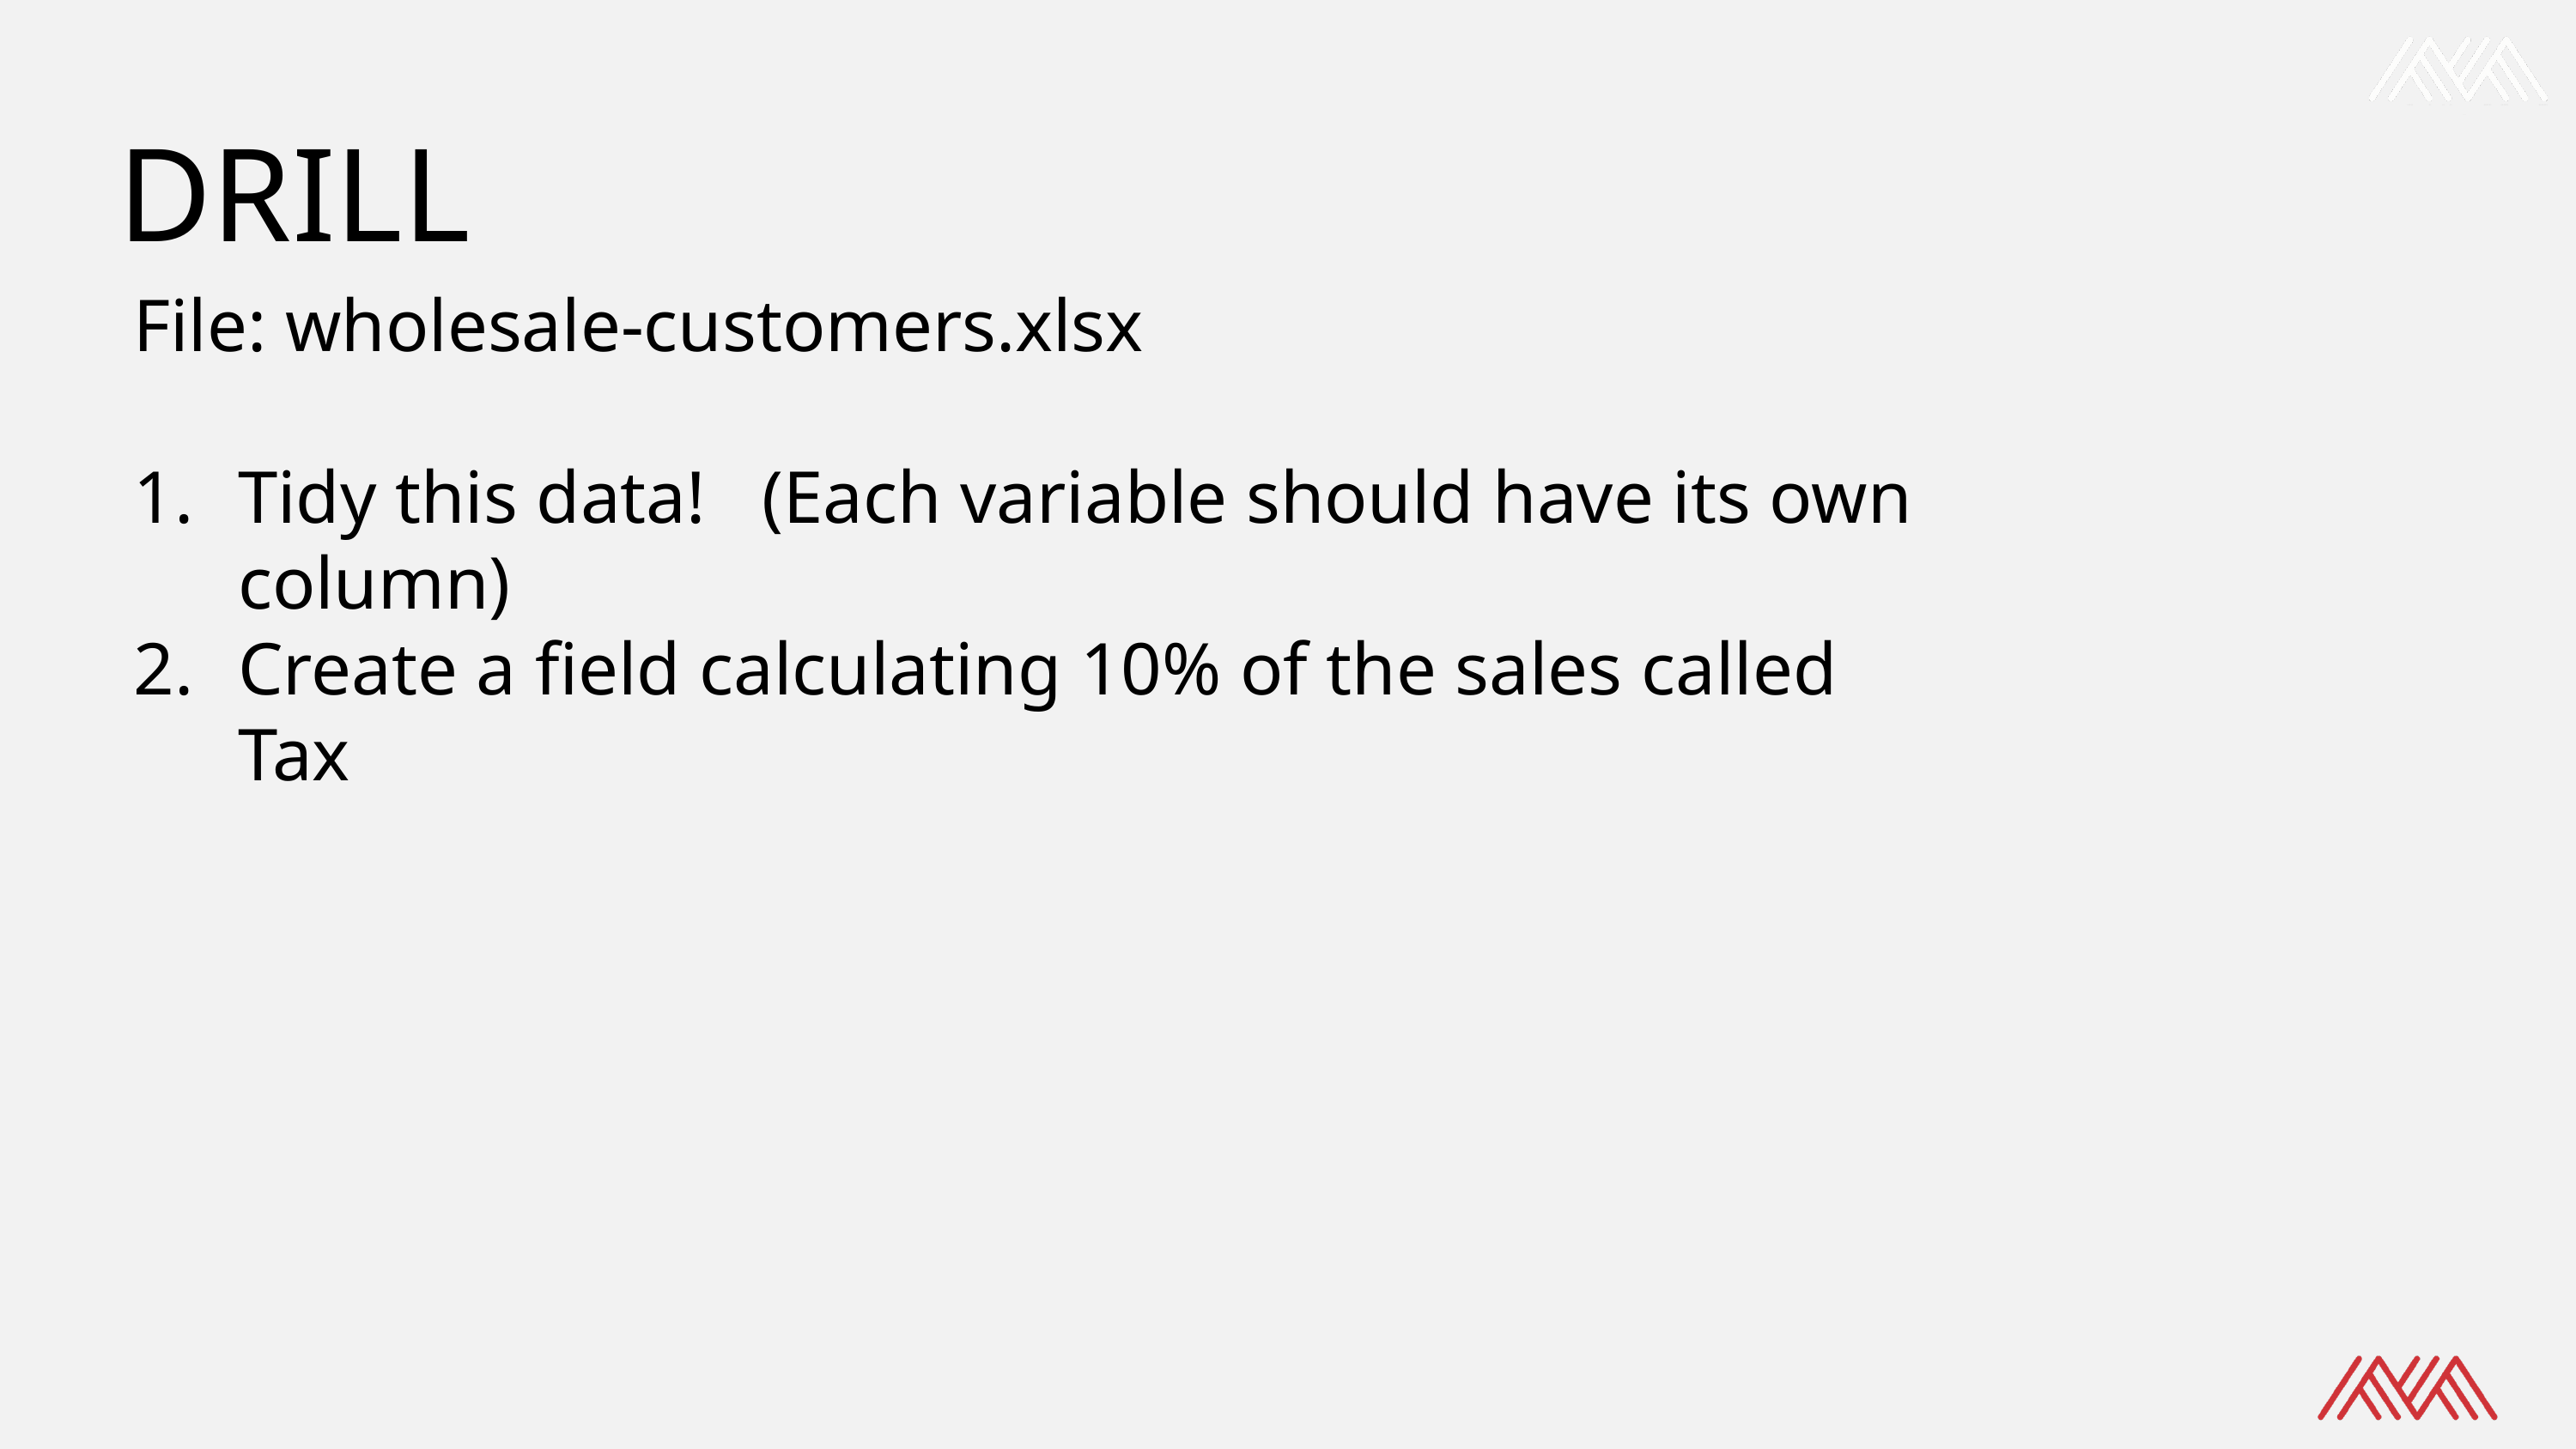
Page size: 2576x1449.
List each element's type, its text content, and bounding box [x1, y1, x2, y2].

text_box DRILL [118, 87, 2320, 268]
picture [2318, 0, 2576, 194]
text_box File: wholesale-customers.xlsx Tidy this data! (Each variable should have its own column) Create a field calculating 10% of the sales called Tax [120, 273, 1935, 802]
picture [2266, 1304, 2551, 1422]
